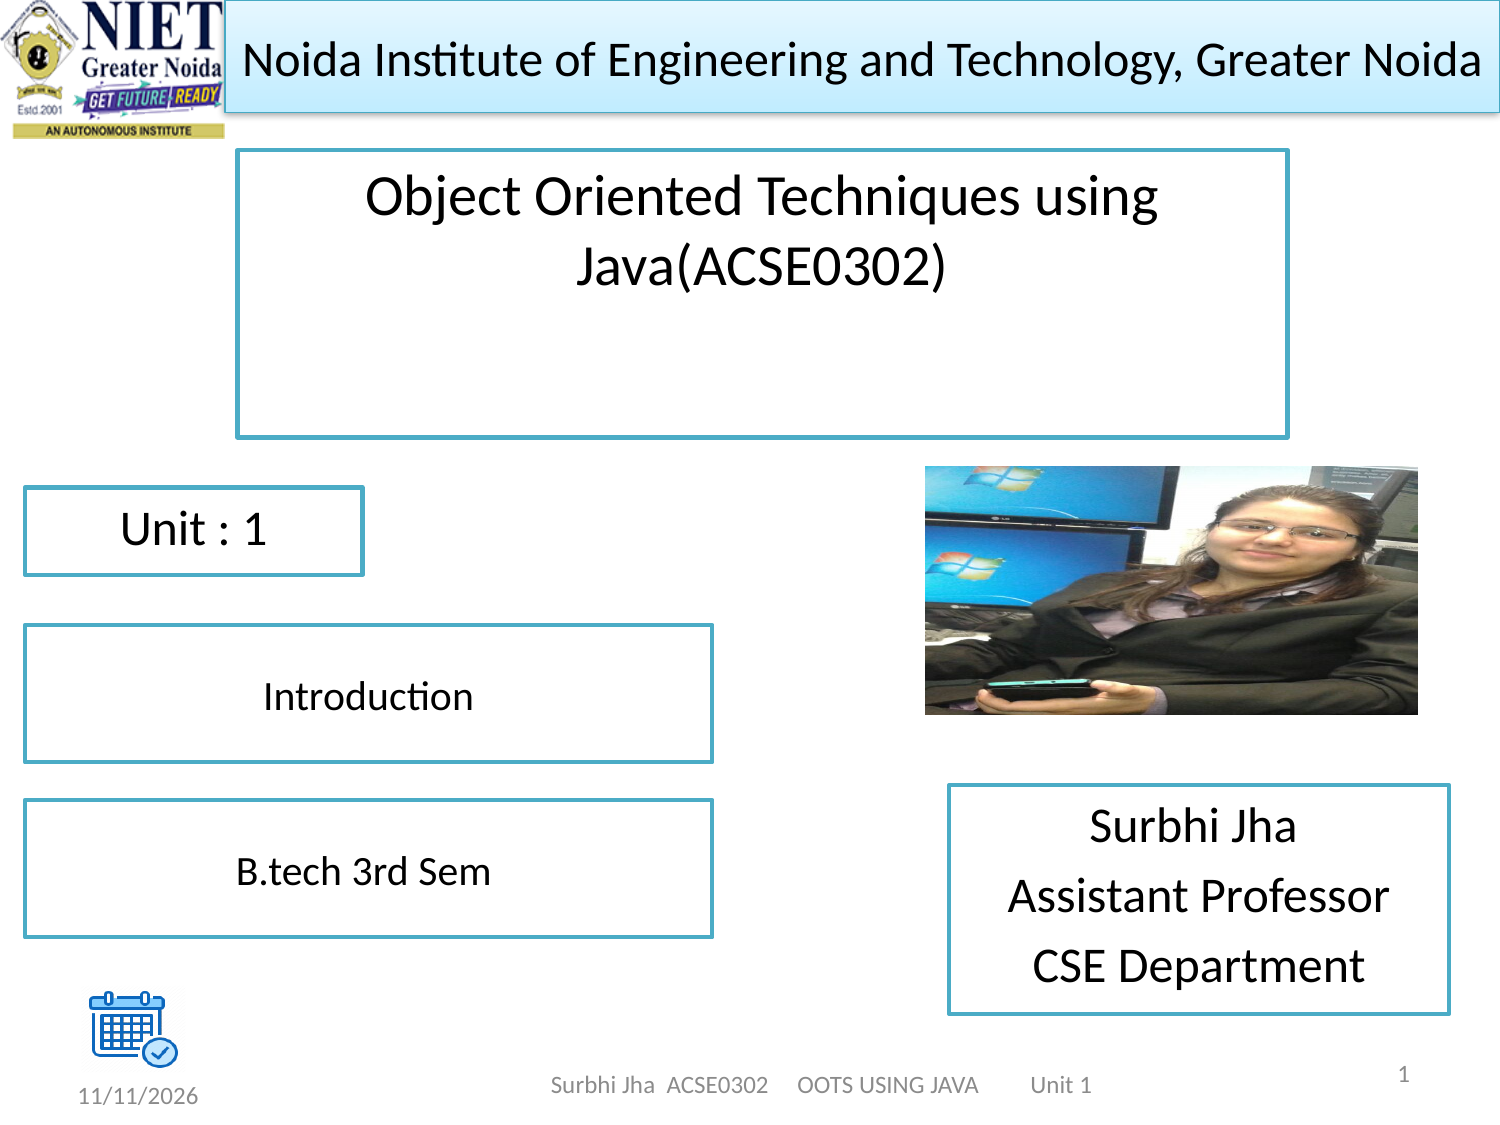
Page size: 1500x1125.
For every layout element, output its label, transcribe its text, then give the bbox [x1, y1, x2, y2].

picture [925, 465, 1419, 716]
slide_number 1 [1238, 1042, 1425, 1103]
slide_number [62, 1065, 412, 1125]
picture [80, 984, 186, 1073]
title Noida Institute of Engineering and Technology, Greater Noida [226, 0, 1500, 113]
subtitle Object Oriented Techniques using Java(ACSE0302) [235, 148, 1290, 440]
text_box Unit : 1 [23, 485, 365, 577]
text_box Surbhi Jha Assistant Professor CSE Department [947, 783, 1451, 1016]
footer Surbhi Jha ACSE0302 OOTS USING JAVA Unit 1 [412, 1042, 1238, 1125]
picture [0, 0, 226, 140]
text_box Introduction [23, 623, 714, 764]
text_box B.tech 3rd Sem [23, 798, 714, 939]
